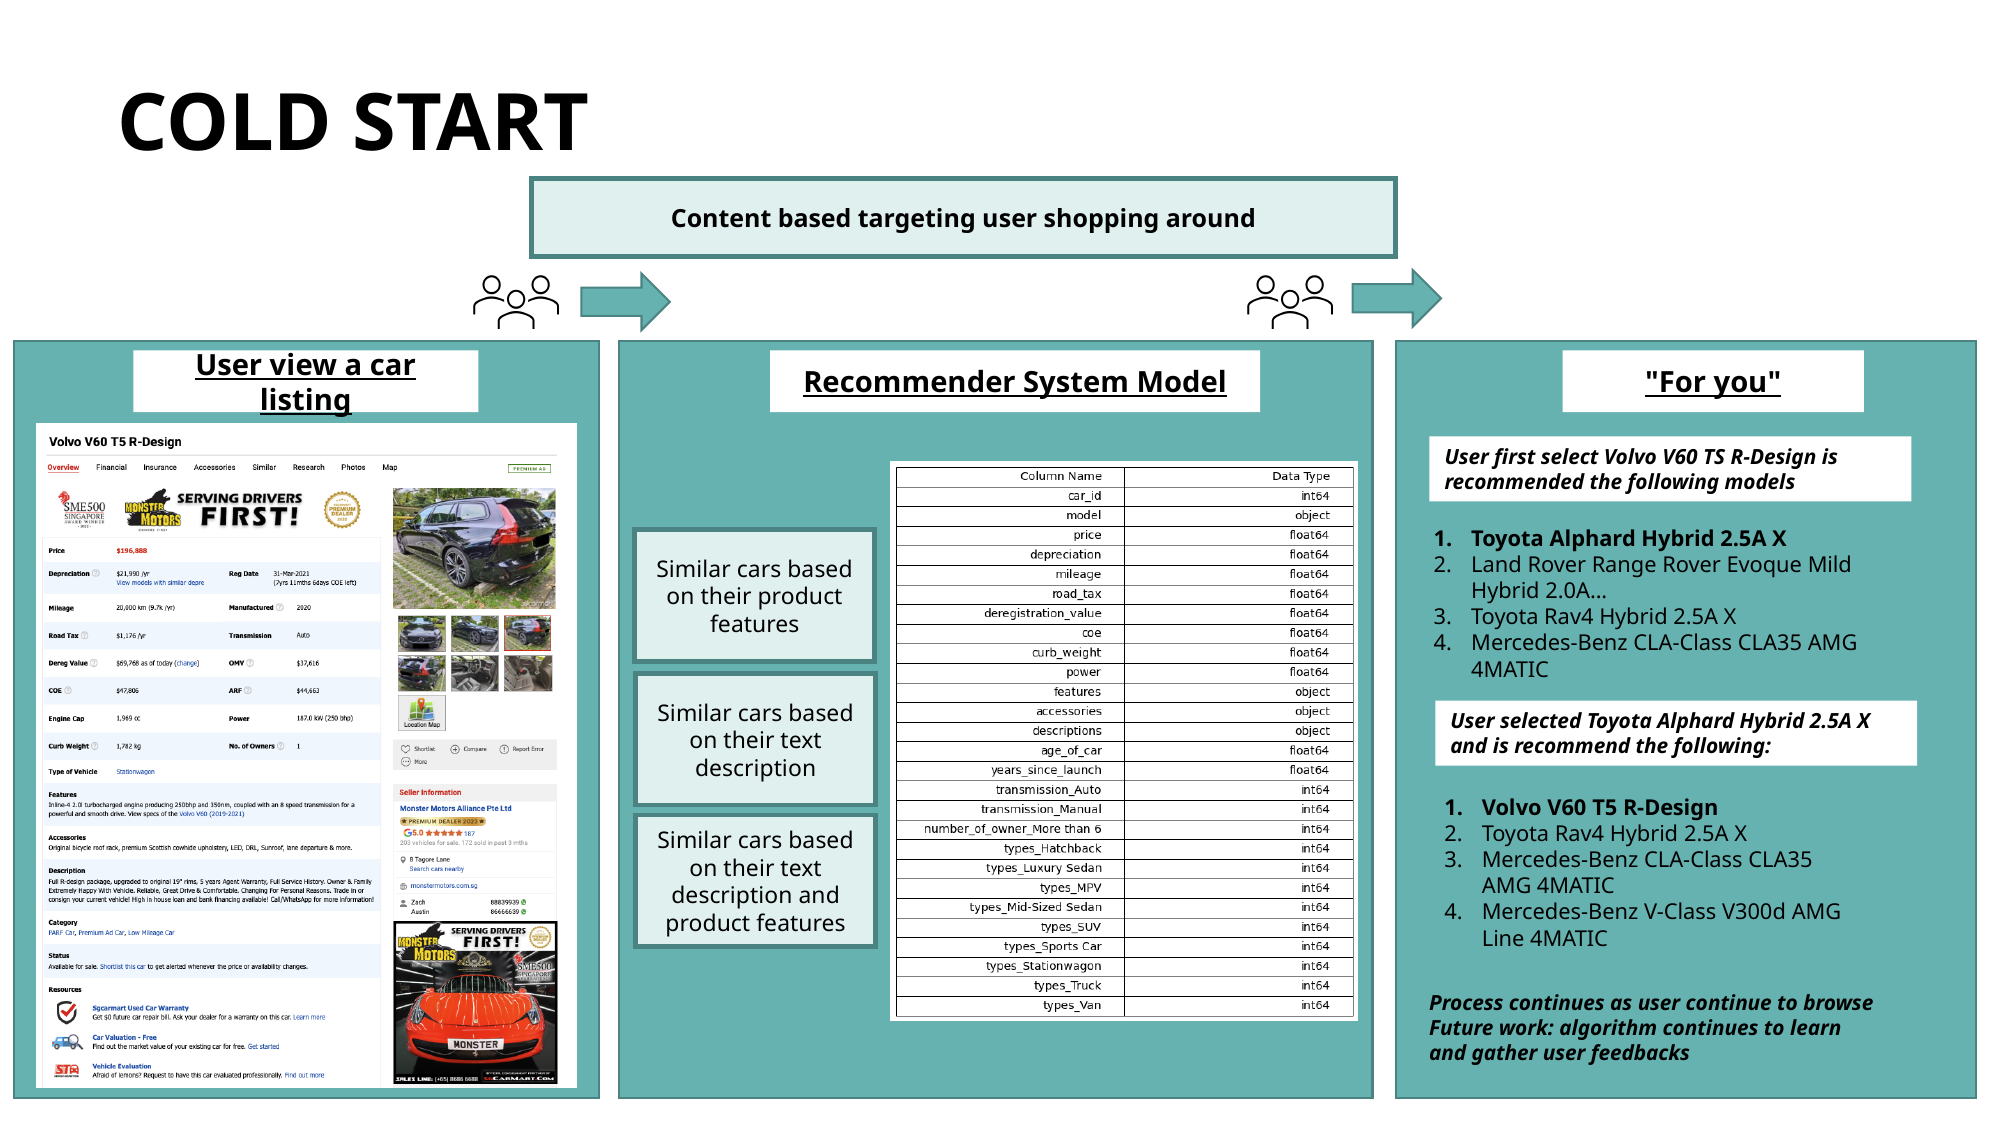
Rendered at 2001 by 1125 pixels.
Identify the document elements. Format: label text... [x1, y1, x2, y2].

text_box [580, 271, 672, 333]
text_box Process continues as user continue to browse Future work: algorithm continues to learn and gather user feedbacks [1413, 982, 1896, 1073]
picture [890, 461, 1358, 1021]
text_box Content based targeting user shopping around [531, 177, 1397, 258]
picture [36, 423, 577, 1088]
text_box Recommender System Model [769, 349, 1261, 413]
text_box Similar cars based on their text description and product features [635, 814, 877, 948]
text_box [1351, 267, 1443, 330]
text_box [618, 340, 1374, 1099]
title Cold Start [102, 16, 1828, 234]
text_box [1395, 340, 1977, 1099]
picture [1241, 252, 1339, 353]
text_box "For you" [1562, 349, 1865, 413]
text_box User view a car listing [132, 349, 479, 413]
slide_number 24 [1412, 1042, 1863, 1103]
text_box Volvo V60 T5 R-Design Toyota Rav4 Hybrid 2.5A X Mercedes-Benz CLA-Class CLA35 AMG 4MATIC Mercedes-Benz V-Class V300d AMG Line 4MATIC [1429, 785, 1880, 958]
text_box Similar cars based on their product features [634, 529, 876, 662]
picture [467, 252, 565, 353]
text_box User selected Toyota Alphard Hybrid 2.5A X and is recommend the following: [1434, 700, 1918, 767]
text_box Similar cars based on their text description [635, 672, 877, 806]
text_box [13, 340, 600, 1099]
text_box Toyota Alphard Hybrid 2.5A X Land Rover Range Rover Evoque Mild Hybrid 2.0A... Toyota Rav4 Hybrid 2.5A X Mercedes-Benz CLA-Class CLA35 AMG 4MATIC [1418, 516, 1876, 689]
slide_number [137, 1042, 588, 1103]
text_box User first select Volvo V60 TS R-Design is recommended the following models [1428, 435, 1912, 502]
